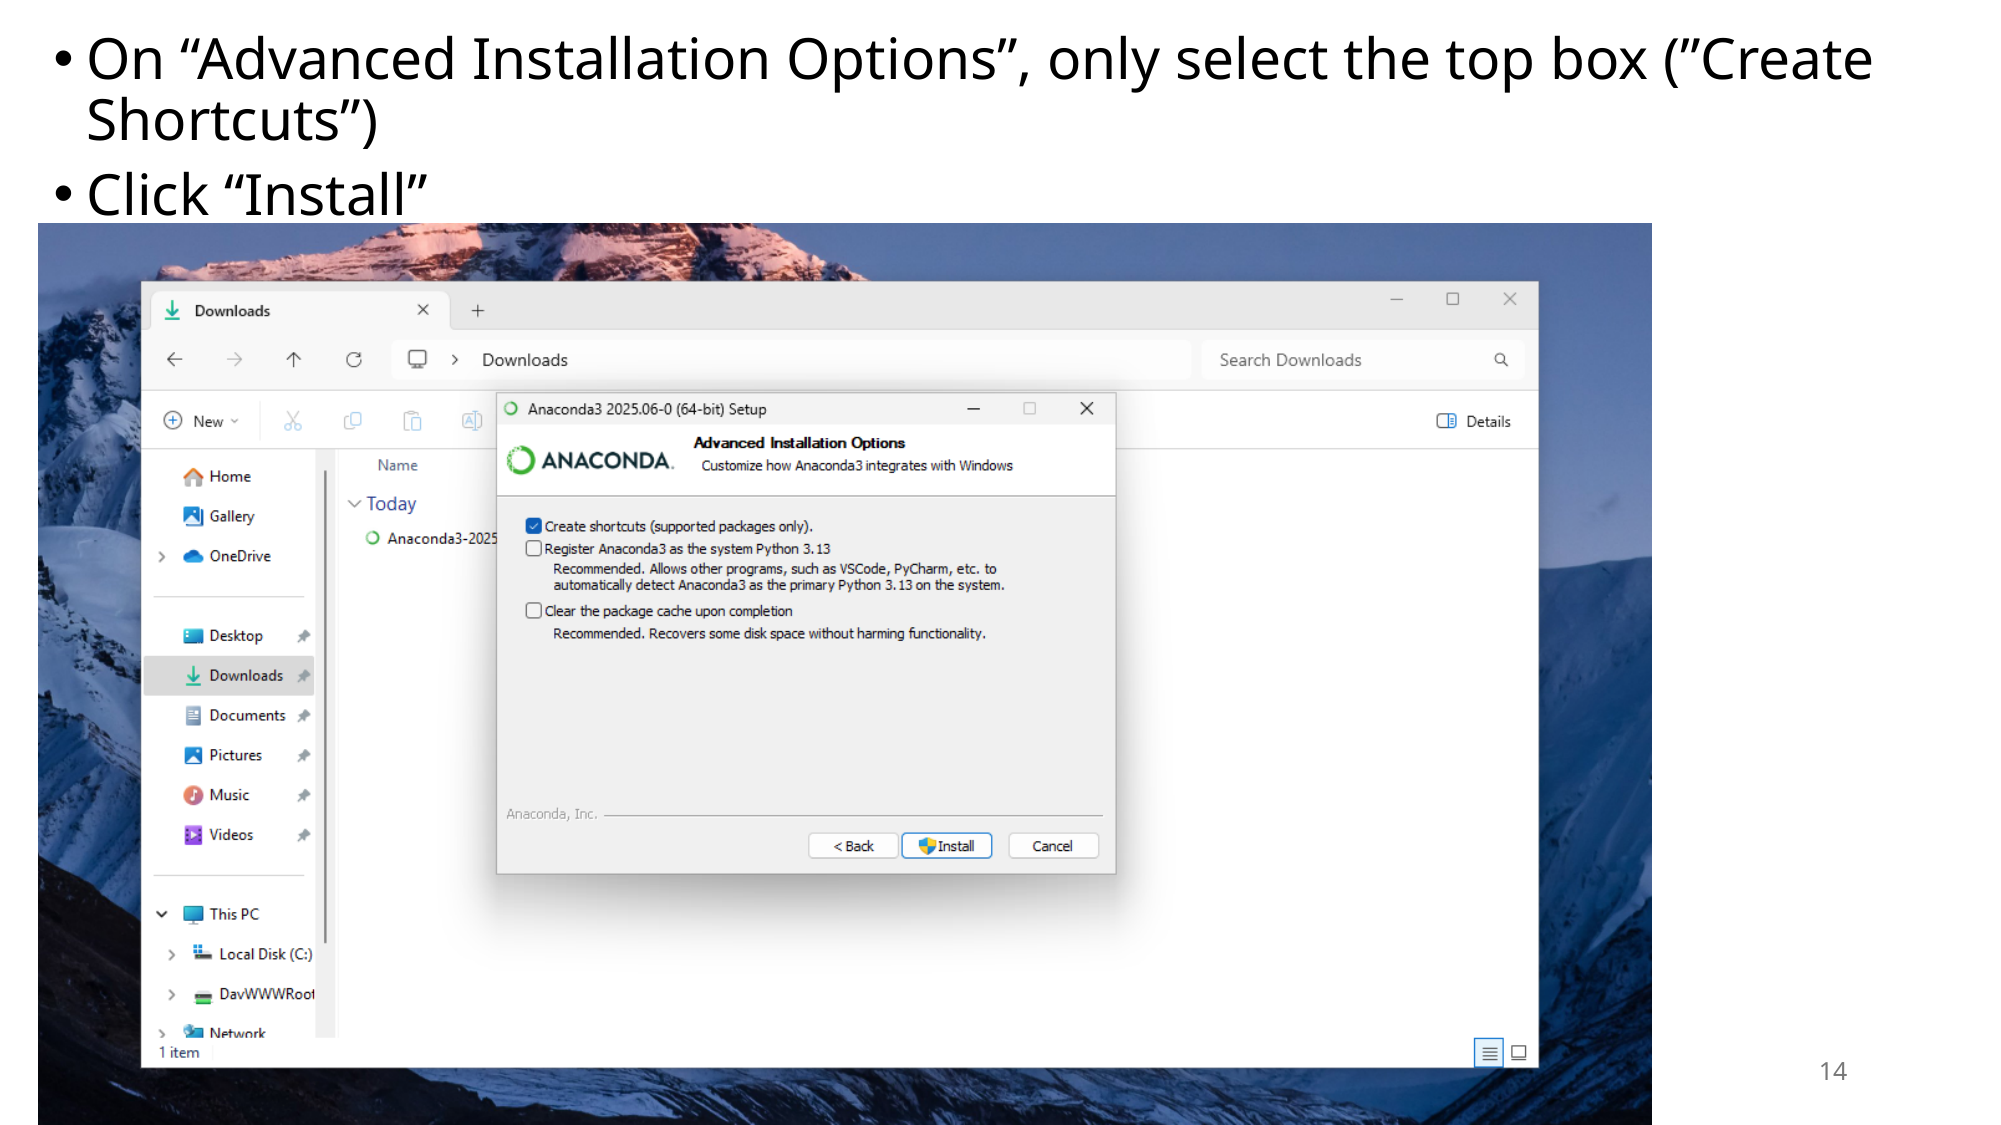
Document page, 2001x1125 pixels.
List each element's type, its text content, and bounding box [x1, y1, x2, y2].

list On “Advanced Installation Options”, only select the top box (”Create Shortcuts”) Click “Install” [38, 22, 1925, 237]
slide_number 14 [1652, 1042, 1863, 1103]
picture [38, 223, 1652, 1125]
